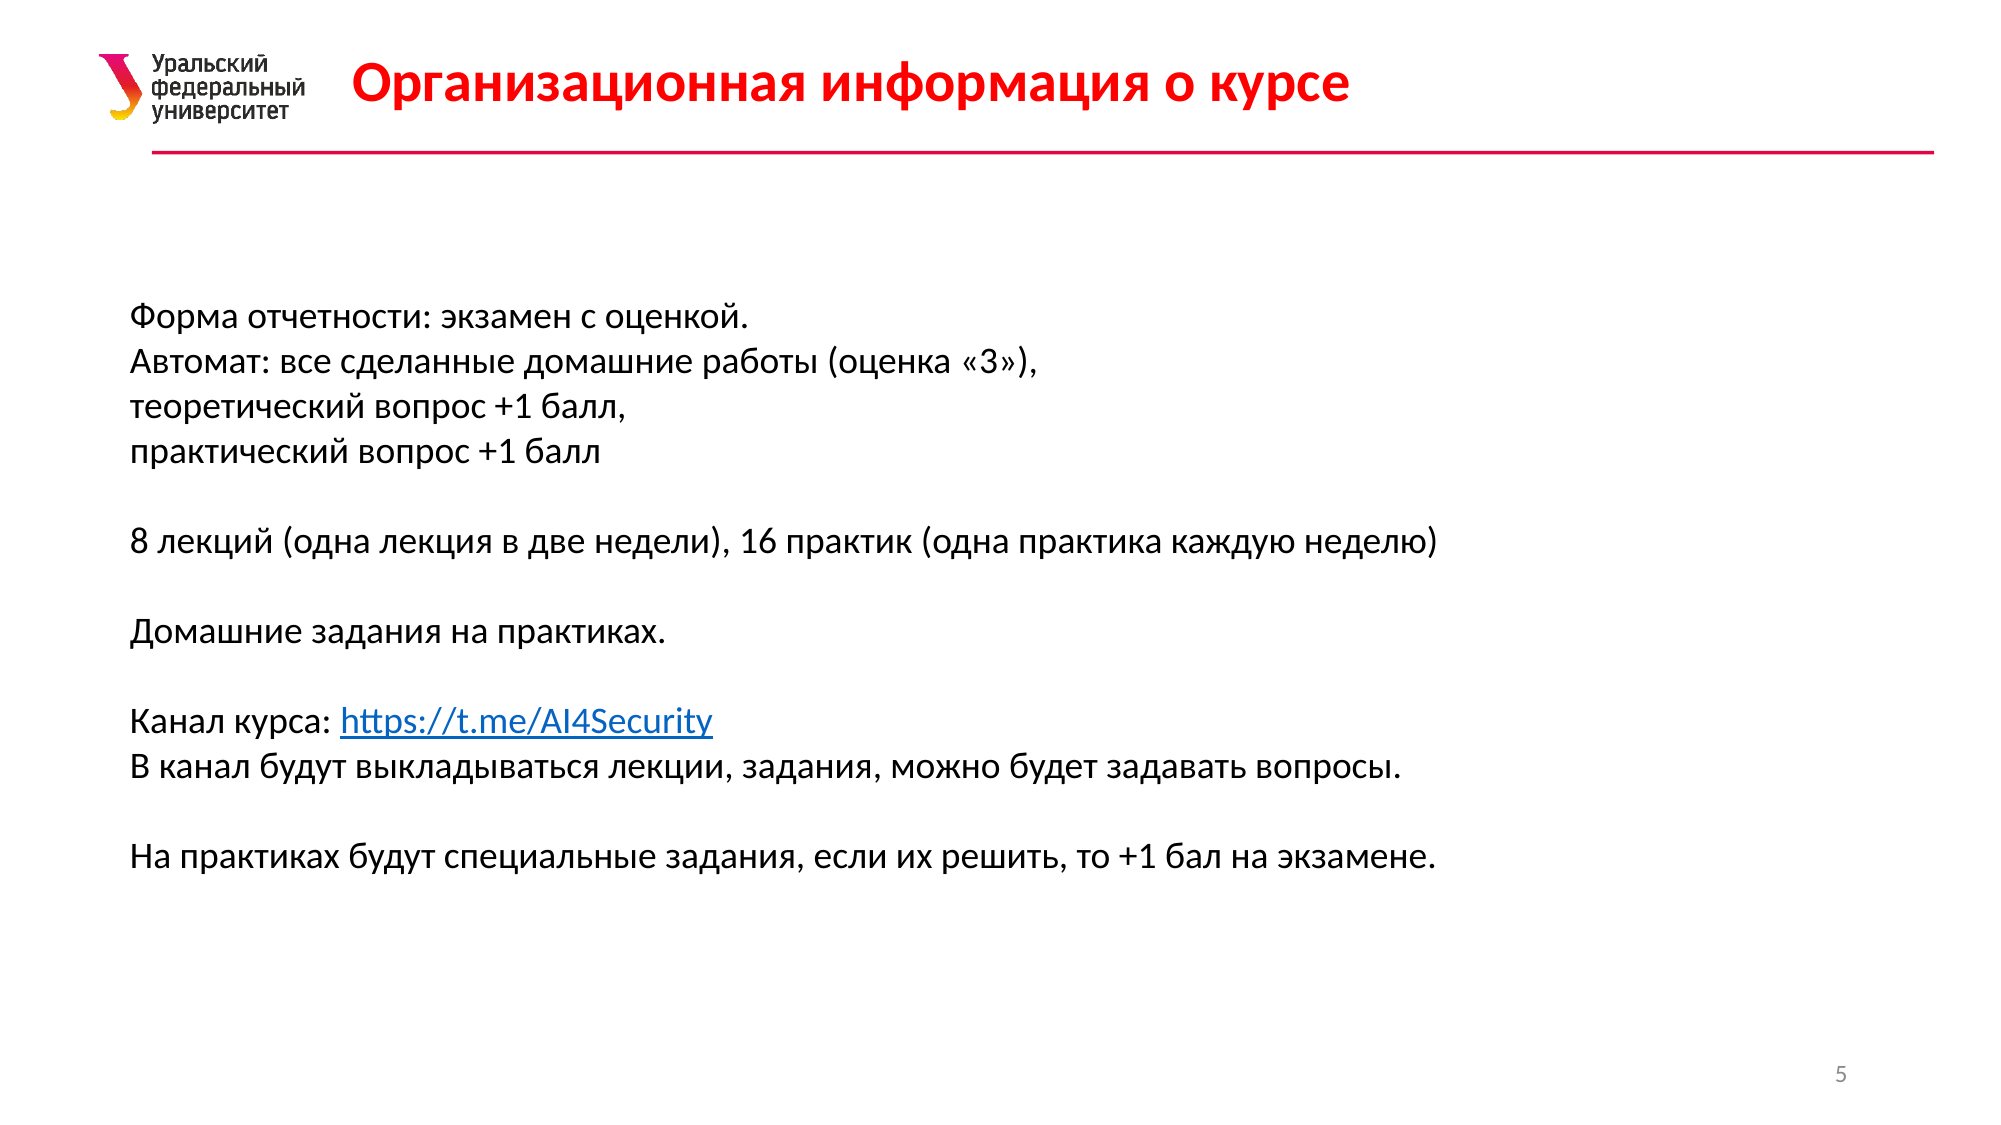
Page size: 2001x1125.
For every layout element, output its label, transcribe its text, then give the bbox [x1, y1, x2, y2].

text_box [151, 150, 1935, 155]
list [98, 52, 320, 124]
text_box Форма отчетности: экзамен с оценкой. Автомат: все сделанные домашние работы (оценка «3»), теоретический вопрос +1 балл, практический вопрос +1 балл 8 лекций (одна лекция в две недели), 16 практик (одна практика каждую неделю) Домашние задания на практиках. Канал курса: https://t.me/AI4Security В канал будут выкладываться лекции, задания, можно будет задавать вопросы. На практиках будут специальные задания, если их решить, то +1 бал на экзамене. [115, 283, 1898, 884]
text_box Организационная информация о курсе [337, 36, 1945, 121]
slide_number 5 [1412, 1042, 1863, 1103]
